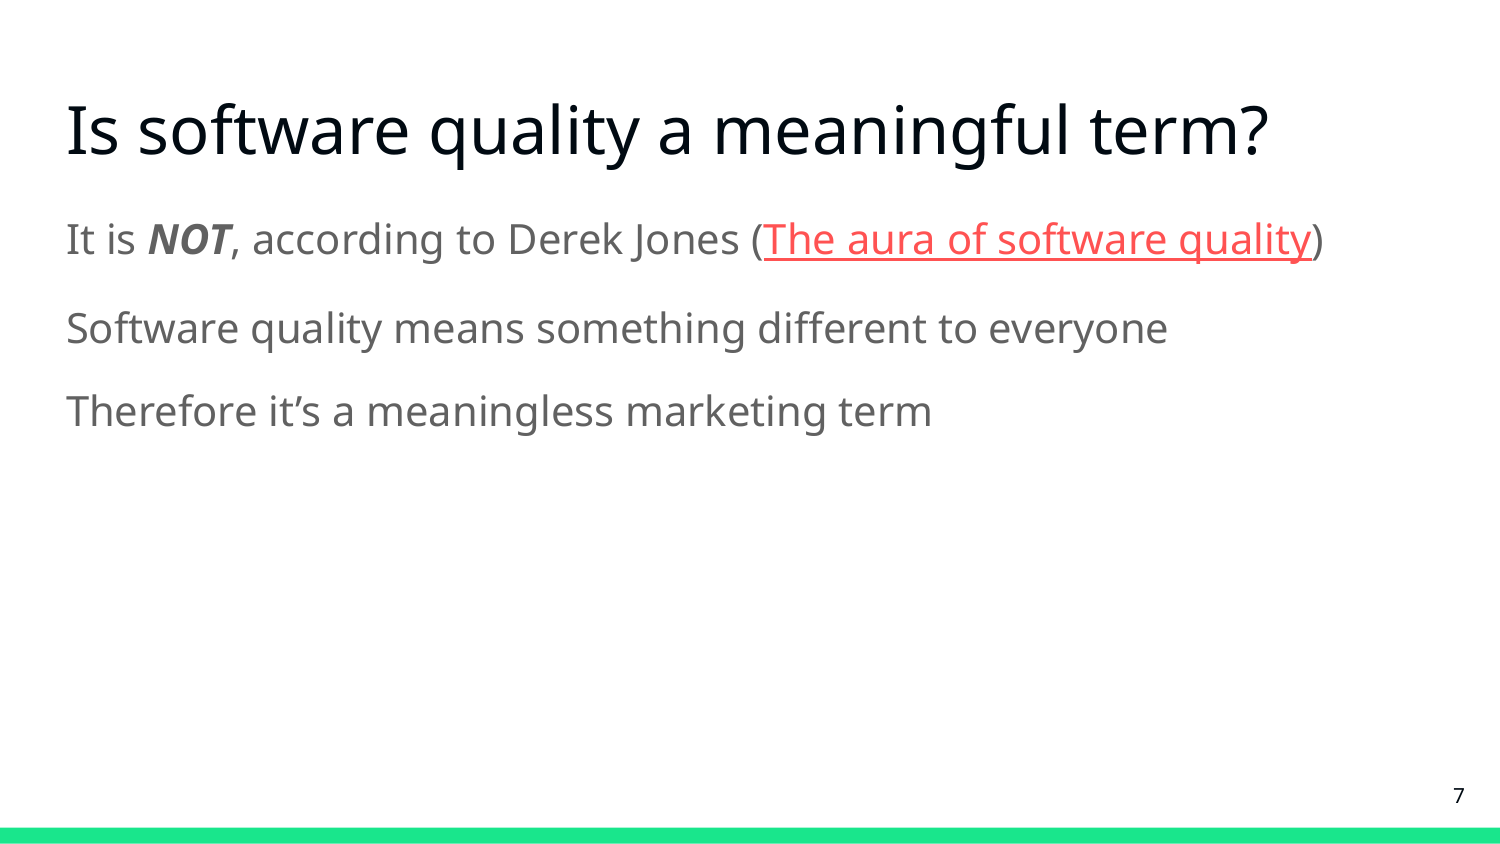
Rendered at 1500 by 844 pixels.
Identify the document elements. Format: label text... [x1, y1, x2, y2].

list It is NOT, according to Derek Jones (The aura of software quality) Software quality means something different to everyone Therefore it’s a meaningless marketing term [51, 189, 1449, 483]
slide_number ‹#› [1389, 764, 1480, 830]
title Is software quality a meaningful term? [51, 72, 1449, 167]
